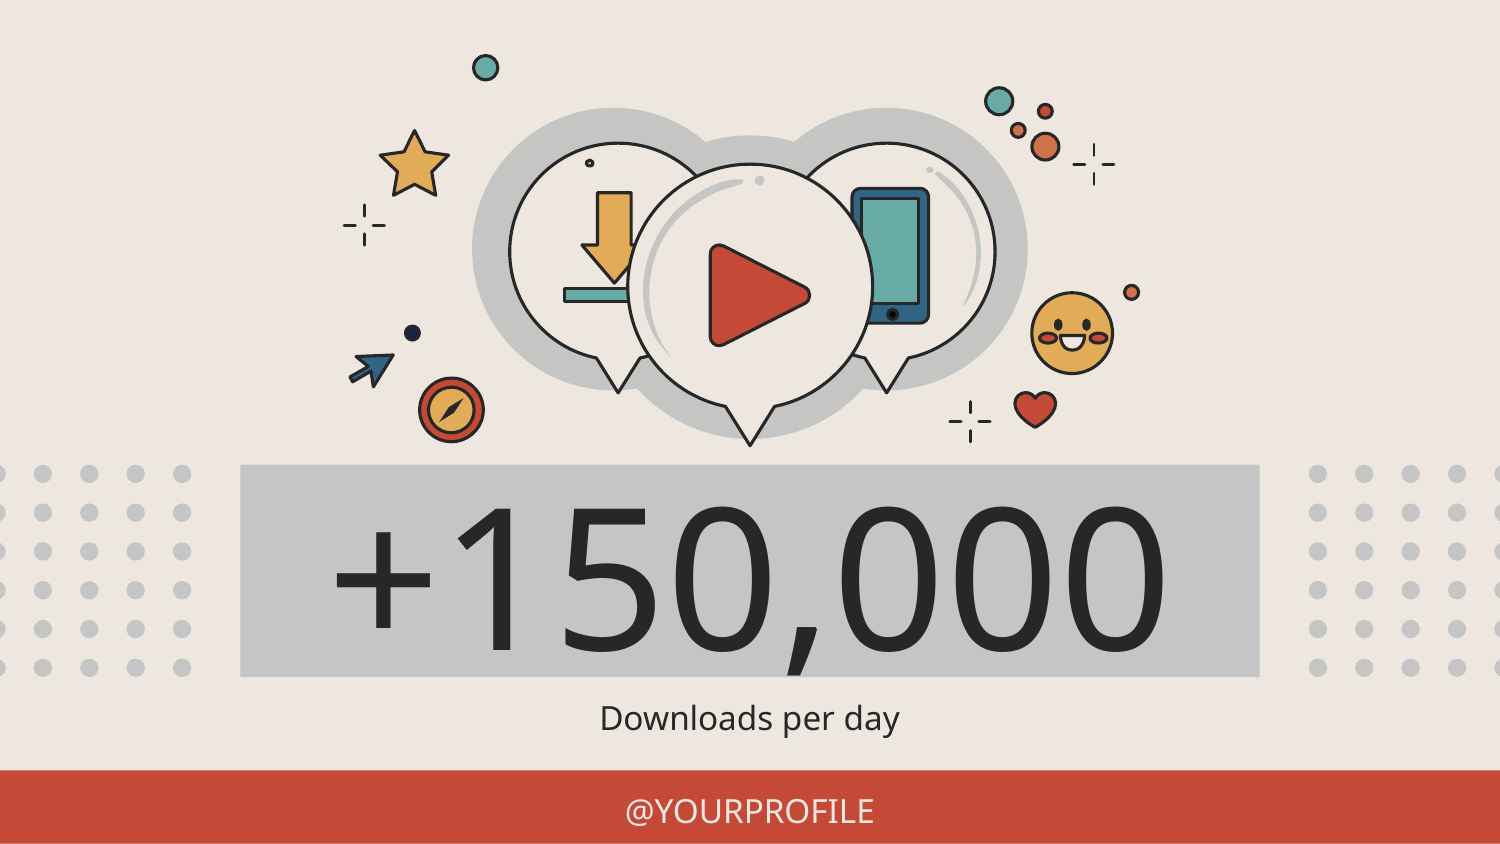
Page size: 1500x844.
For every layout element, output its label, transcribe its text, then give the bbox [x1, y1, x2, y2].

text_box [935, 171, 981, 307]
text_box [473, 55, 498, 80]
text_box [0, 464, 192, 678]
text_box [1011, 123, 1026, 138]
text_box [637, 380, 745, 439]
text_box [807, 143, 996, 393]
text_box [852, 188, 929, 324]
text_box [509, 143, 697, 393]
text_box [405, 326, 420, 340]
text_box [926, 166, 934, 173]
text_box [627, 164, 873, 446]
text_box [754, 175, 765, 186]
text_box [417, 377, 486, 442]
text_box [1031, 133, 1059, 160]
text_box [985, 87, 1013, 115]
text_box [755, 380, 863, 439]
subtitle Downloads per day [525, 682, 975, 756]
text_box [343, 204, 385, 246]
text_box [1124, 285, 1139, 300]
subtitle @YOURPROFILE [585, 784, 915, 835]
text_box [581, 192, 634, 284]
text_box [564, 288, 628, 302]
text_box [380, 130, 449, 196]
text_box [949, 401, 991, 442]
title +150,000 [240, 464, 1260, 678]
text_box [643, 179, 744, 358]
text_box [861, 198, 919, 304]
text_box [1028, 292, 1116, 374]
text_box [772, 107, 1028, 391]
text_box [1038, 104, 1053, 119]
text_box [887, 309, 898, 320]
text_box [706, 135, 794, 166]
text_box [472, 107, 728, 391]
text_box [710, 244, 810, 346]
text_box [586, 160, 593, 166]
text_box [1073, 143, 1115, 185]
text_box [349, 354, 394, 387]
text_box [1308, 464, 1500, 678]
text_box [1014, 392, 1056, 428]
